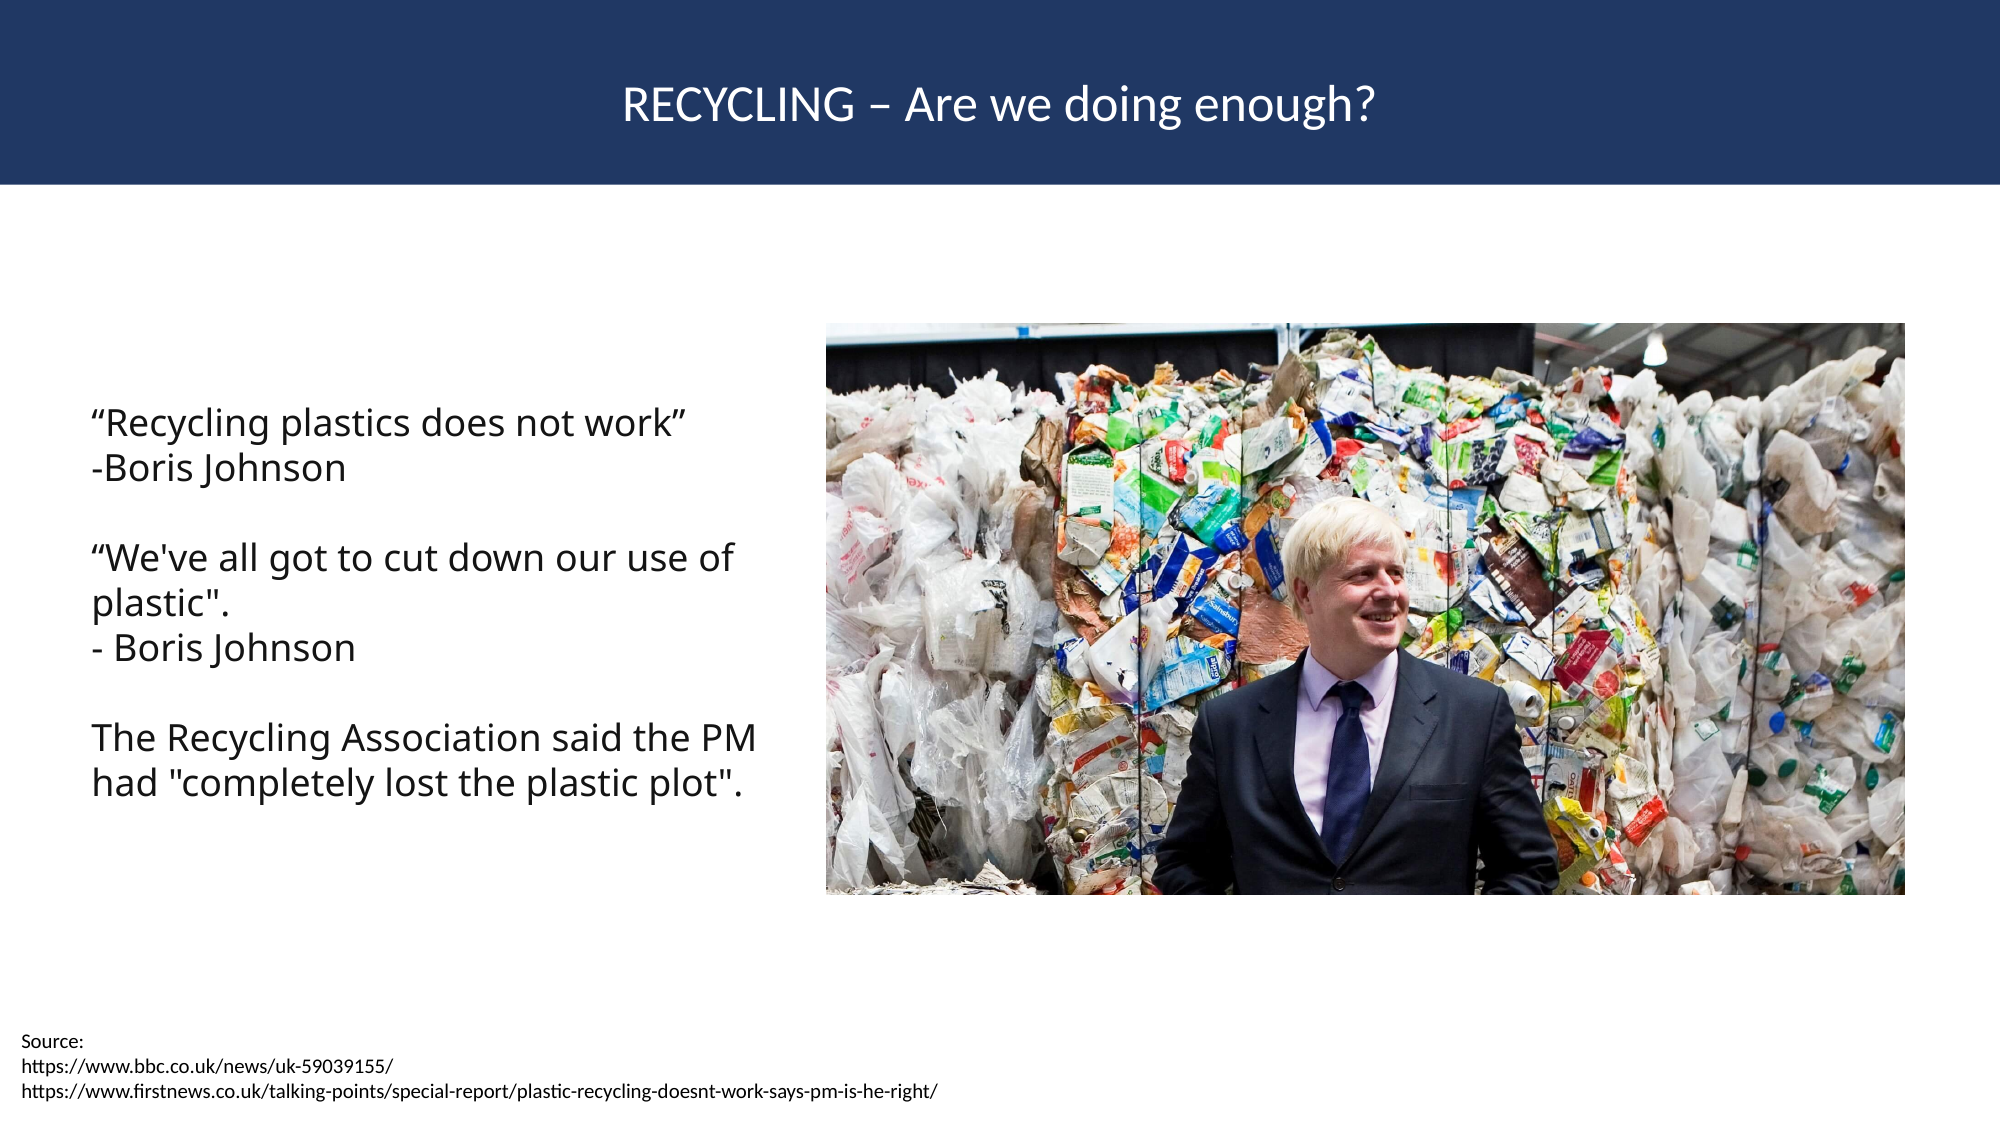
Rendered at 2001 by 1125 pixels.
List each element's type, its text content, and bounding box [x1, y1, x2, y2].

text_box “Recycling plastics does not work” -Boris Johnson “We've all got to cut down our use of plastic". - Boris Johnson The Recycling Association said the PM had "completely lost the plastic plot". [76, 391, 778, 812]
picture [826, 323, 1905, 895]
text_box RECYCLING – Are we doing enough? [0, 0, 2000, 185]
text_box Source: https://www.bbc.co.uk/news/uk-59039155/ https://www.firstnews.co.uk/talking-points/special-report/plastic-recycling-doesnt-work-says-pm-is-he-right/ [6, 1020, 1697, 1111]
